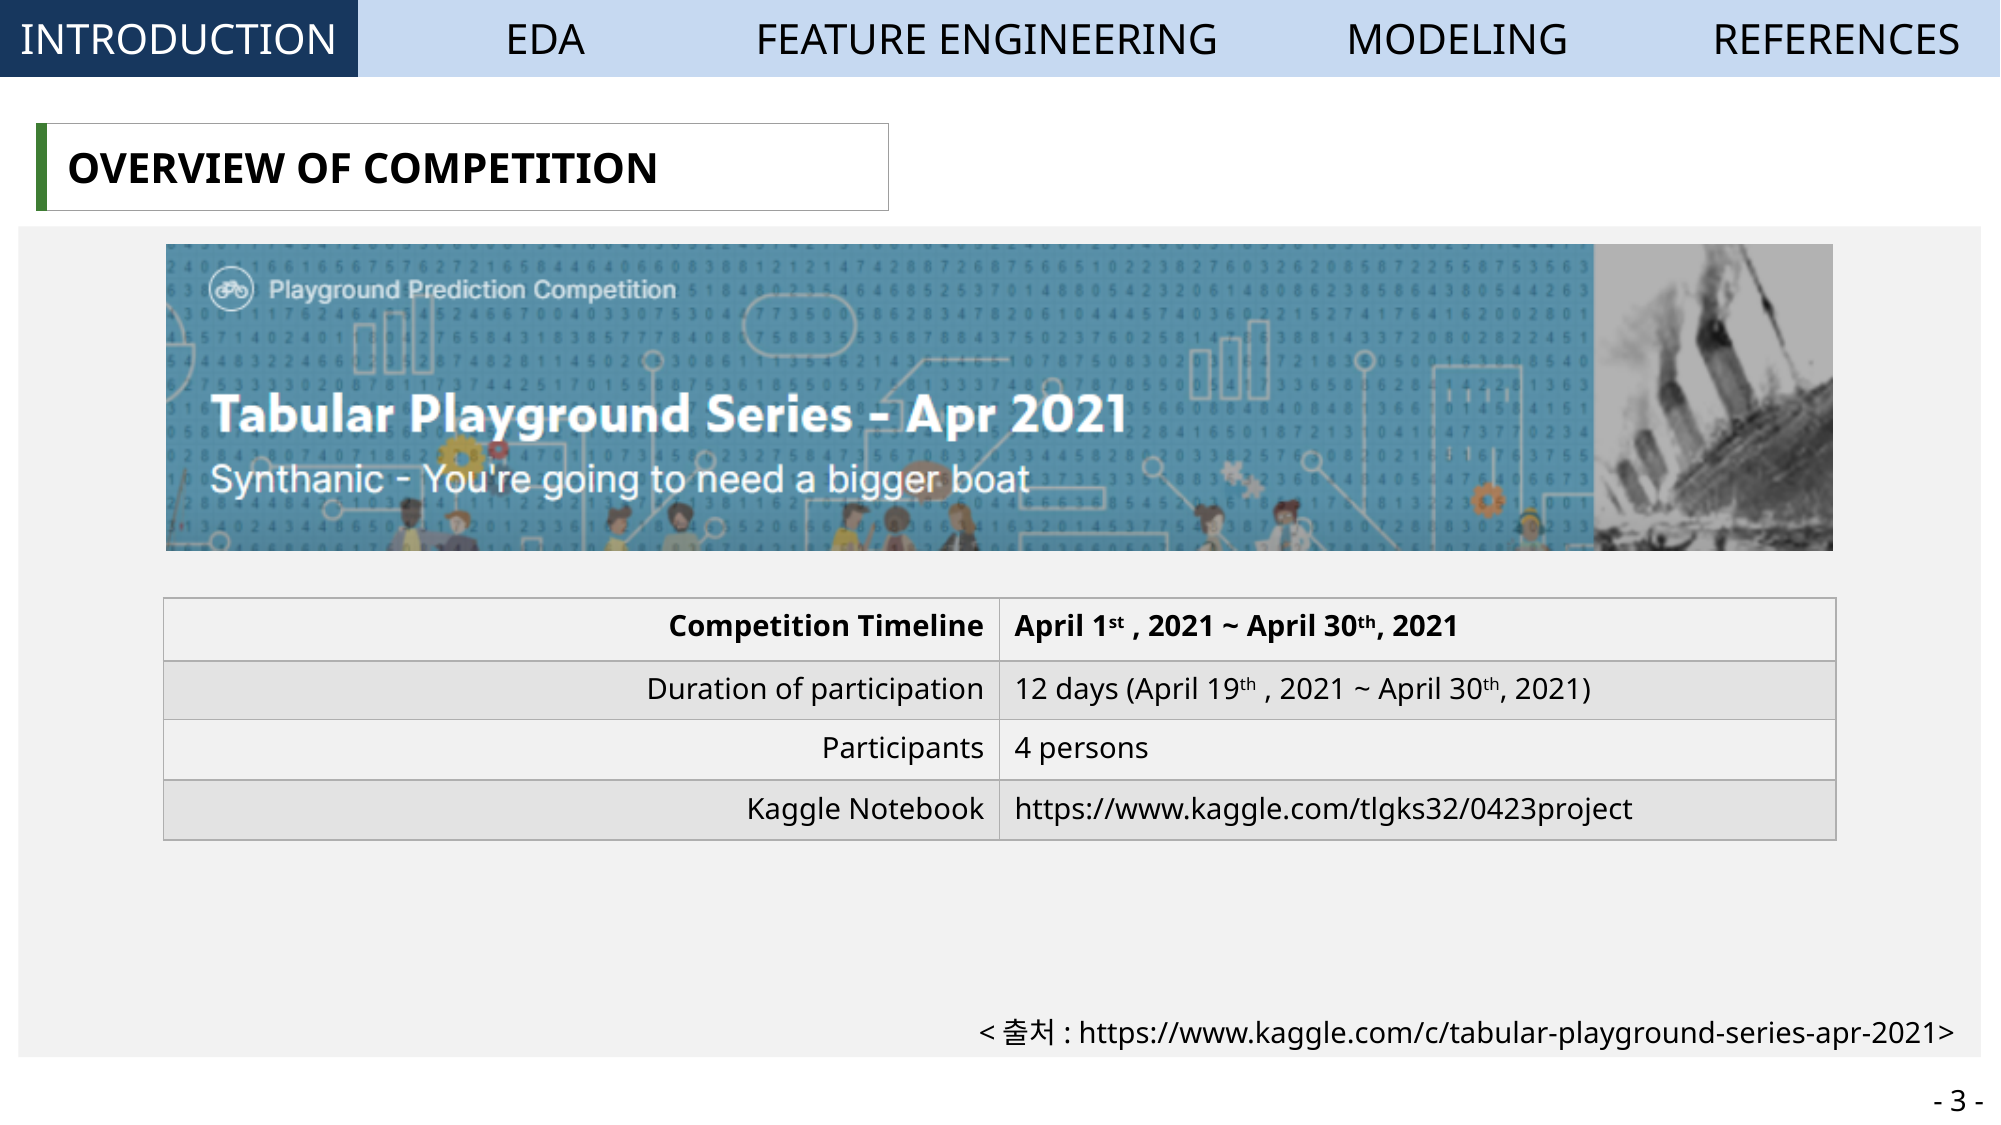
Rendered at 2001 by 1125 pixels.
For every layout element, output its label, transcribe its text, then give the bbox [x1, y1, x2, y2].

table_cell 4 persons [1000, 720, 1835, 779]
table_header Competition Timeline [164, 599, 999, 660]
table_header OVERVIEW OF COMPETITION [47, 124, 888, 210]
table_header EDA [358, 0, 733, 77]
table_header April 1st , 2021 ~ April 30th, 2021 [1000, 599, 1835, 660]
text_box - 3 - [1918, 1074, 2000, 1125]
text_box <출처: https://www.kaggle.com/c/tabular-playground-series-apr-2021> [964, 1006, 1971, 1057]
table_header INTRODUCTION [0, 0, 358, 77]
table_cell Duration of participation [164, 662, 999, 719]
table_cell Kaggle Notebook [164, 781, 999, 839]
table_cell https://www.kaggle.com/tlgks32/0423project [1000, 781, 1835, 839]
text_box [18, 226, 1981, 1058]
table_cell 12 days (April 19th , 2021 ~ April 30th, 2021) [1000, 662, 1835, 719]
table_header FEATURE ENGINEERING [733, 0, 1242, 77]
table_header MODELING [1242, 0, 1673, 77]
text_box Hard / Soft Voting [164, 246, 1840, 562]
table_header REFERENCES [1673, 0, 2000, 77]
table_cell Participants [164, 720, 999, 779]
picture [166, 243, 1833, 551]
